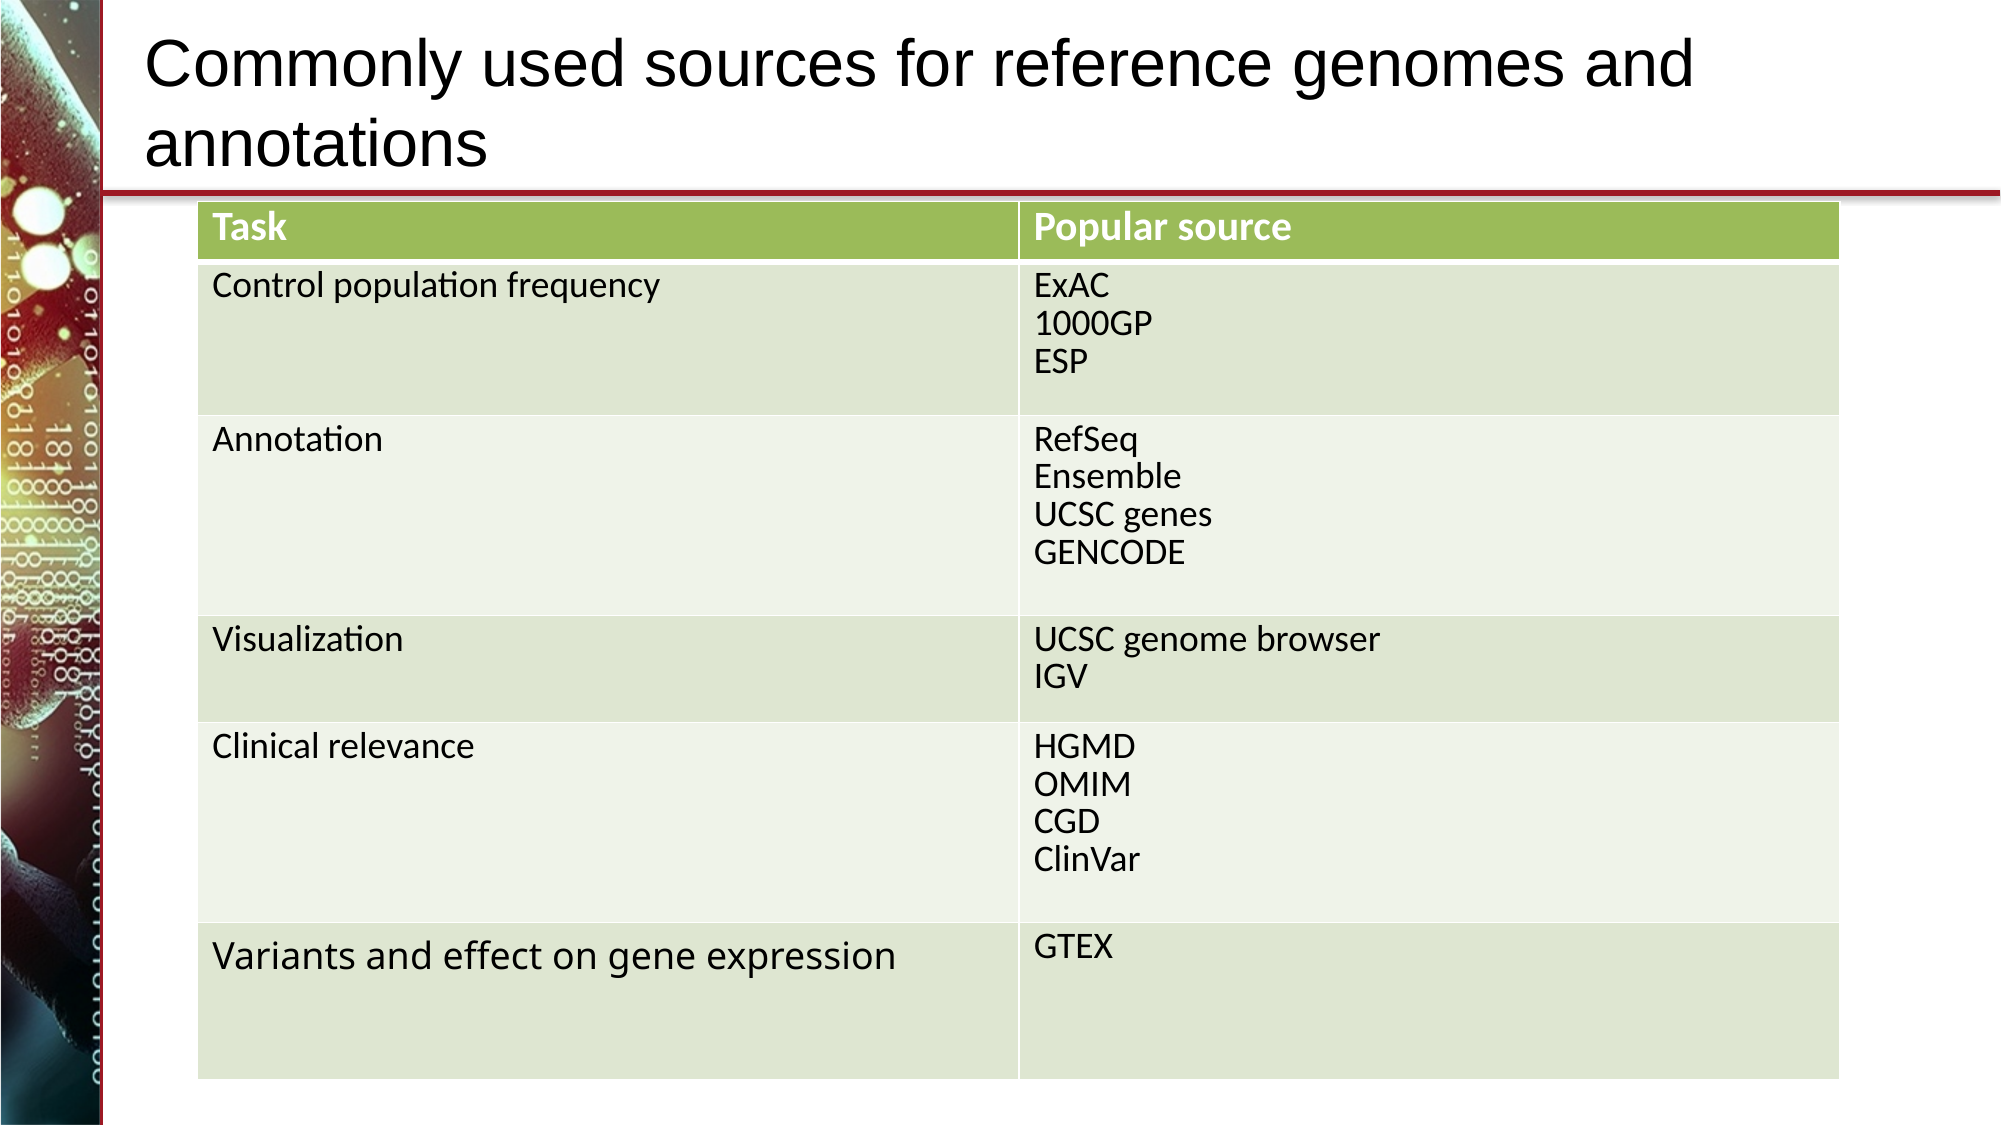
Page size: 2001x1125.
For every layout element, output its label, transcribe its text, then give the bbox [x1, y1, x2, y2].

table_cell UCSC genome browser IGV [1020, 616, 1839, 722]
table_cell Annotation [198, 416, 1018, 615]
table_cell HGMD OMIM CGD ClinVar [1020, 723, 1839, 922]
table_header Popular source [1020, 202, 1839, 259]
table_cell RefSeq Ensemble UCSC genes GENCODE [1020, 416, 1839, 615]
table_cell Control population frequency [198, 265, 1018, 415]
title Commonly used sources for reference genomes and annotations [129, 35, 1960, 164]
table_header Task [198, 202, 1018, 259]
table_cell Clinical relevance [198, 723, 1018, 922]
table_cell Visualization [198, 616, 1018, 722]
table_cell GTEX [1020, 923, 1839, 1079]
table_cell ExAC 1000GP ESP [1020, 265, 1839, 415]
picture [1, 1, 99, 1124]
table_cell Variants and effect on gene expression [198, 923, 1018, 1079]
